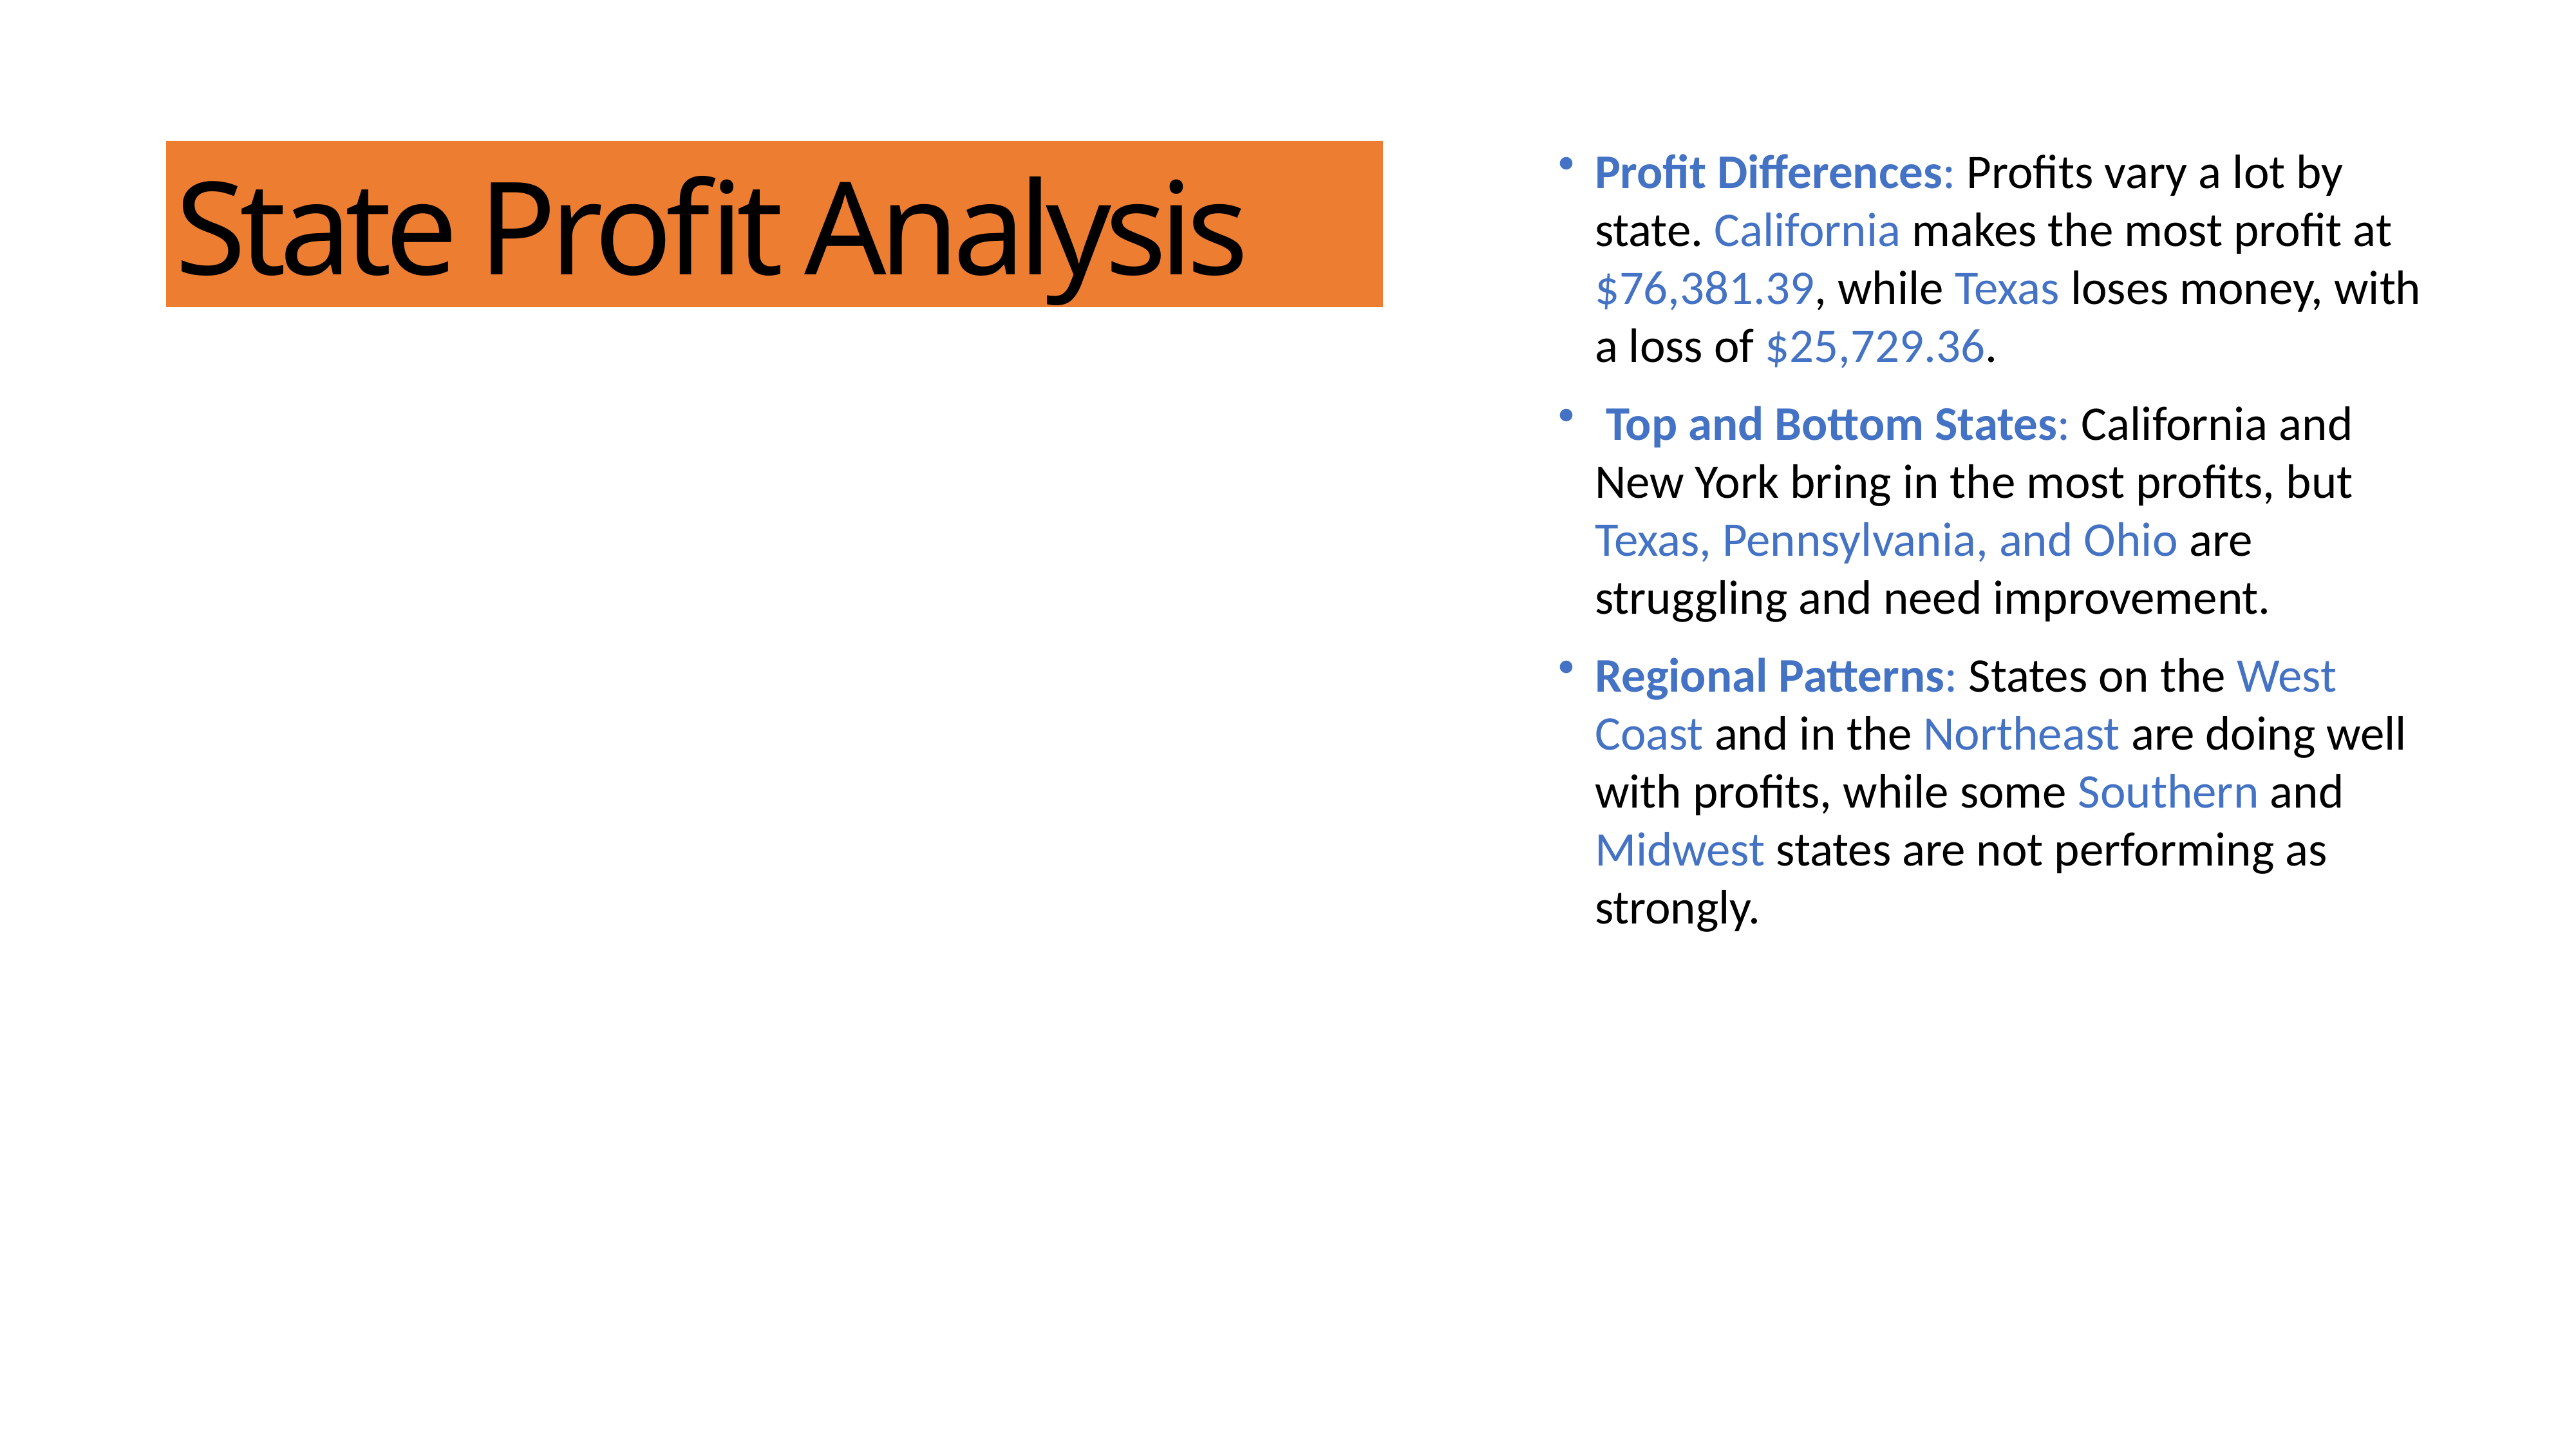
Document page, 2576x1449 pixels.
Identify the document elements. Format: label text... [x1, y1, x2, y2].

text_box Profit Differences: Profits vary a lot by state. California makes the most profit at $76,381.39, while Texas loses money, with a loss of $25,729.36. Top and Bottom States: California and New York bring in the most profits, but Texas, Pennsylvania, and Ohio are struggling and need improvement. Regional Patterns: States on the West Coast and in the Northeast are doing well with profits, while some Southern and Midwest states are not performing as strongly. [1549, 135, 2462, 1294]
title State Profit Analysis [166, 140, 1383, 307]
